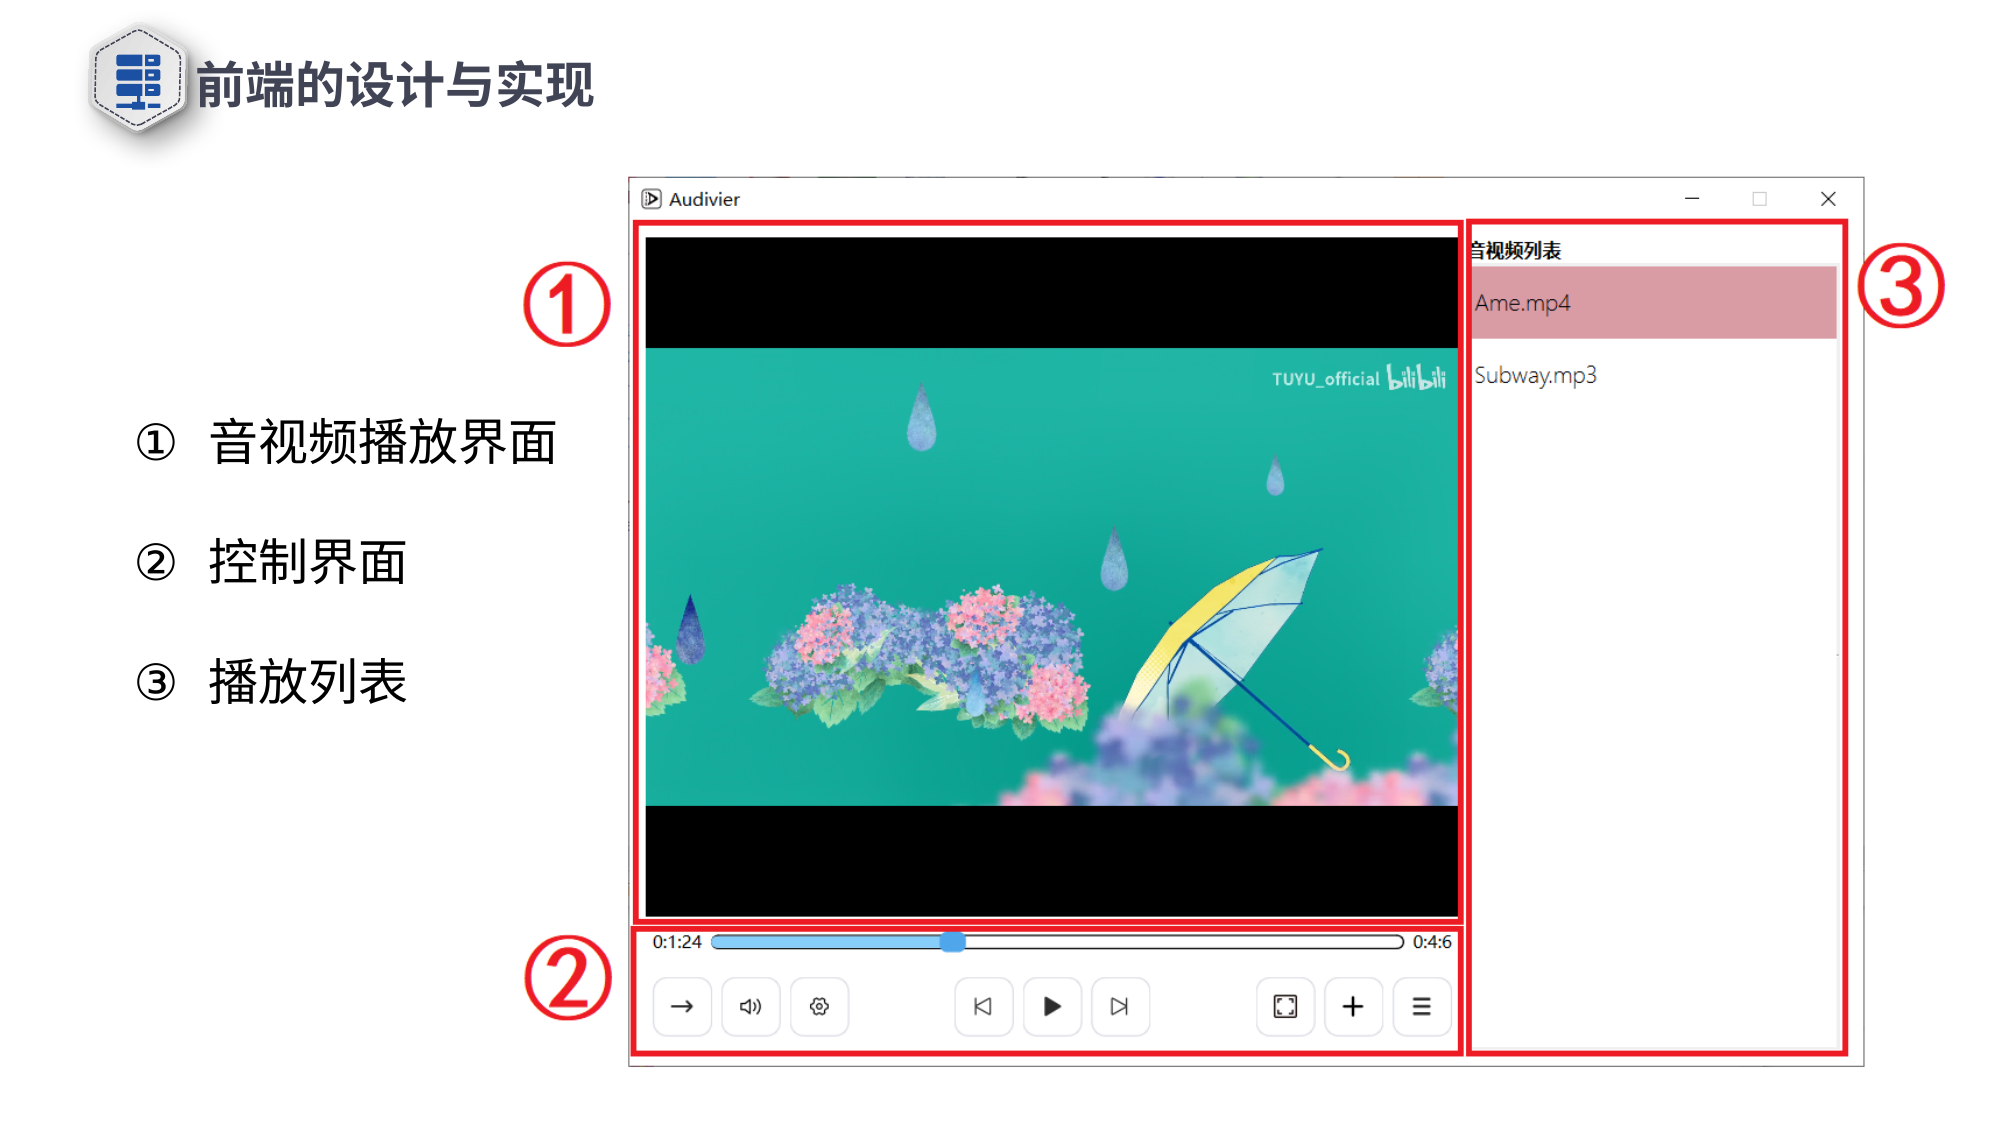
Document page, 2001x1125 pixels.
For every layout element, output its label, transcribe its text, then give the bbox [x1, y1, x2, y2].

text_box 音视频播放界面 控制界面 播放列表 [118, 403, 499, 719]
text_box 前端的设计与实现 [193, 47, 715, 119]
picture [499, 164, 1966, 1088]
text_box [82, 28, 193, 128]
